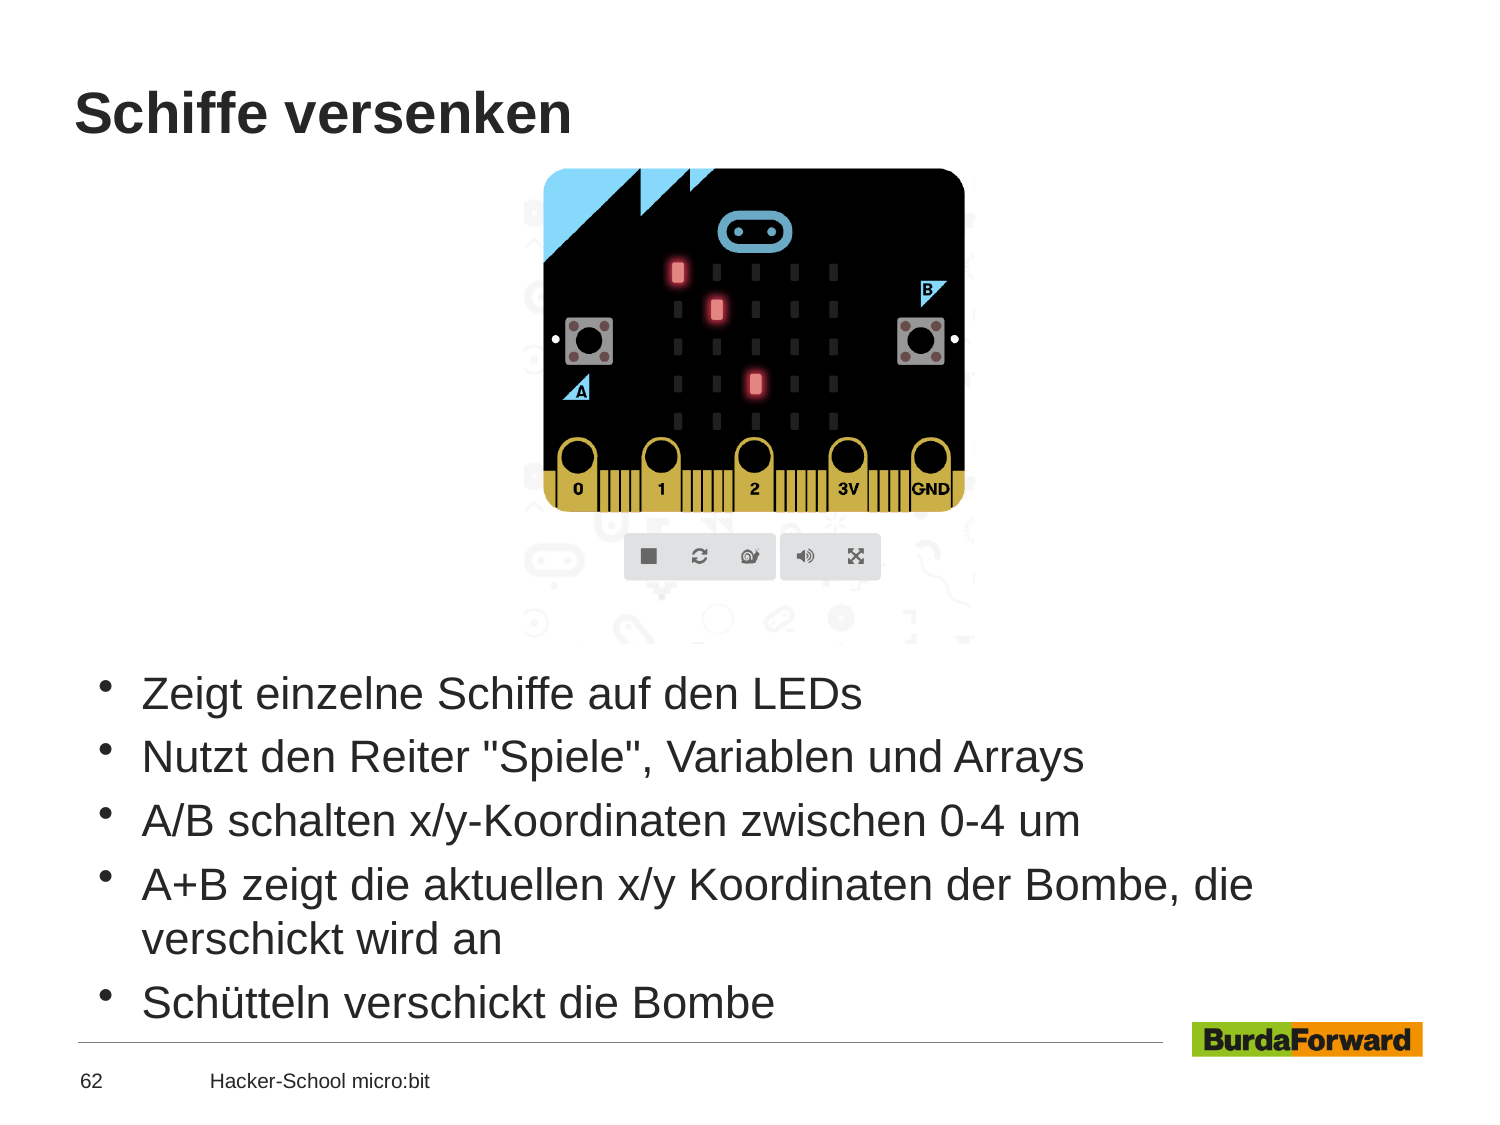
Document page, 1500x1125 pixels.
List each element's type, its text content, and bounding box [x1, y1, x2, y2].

title Schiffe versenken [59, 75, 1423, 157]
text_box Zeigt einzelne Schiffe auf den LEDs Nutzt den Reiter "Spiele", Variablen und Arrays A/B schalten x/y-Koordinaten zwischen 0-4 um A+B zeigt die aktuellen x/y Koordinaten der Bombe, die verschickt wird an Schütteln verschickt die Bombe [83, 656, 1446, 1038]
picture [1192, 1038, 1423, 1057]
list [59, 594, 1423, 976]
footer Hacker-School micro:bit [194, 1049, 1105, 1110]
slide_number 62 [64, 1049, 160, 1110]
picture [523, 156, 975, 645]
